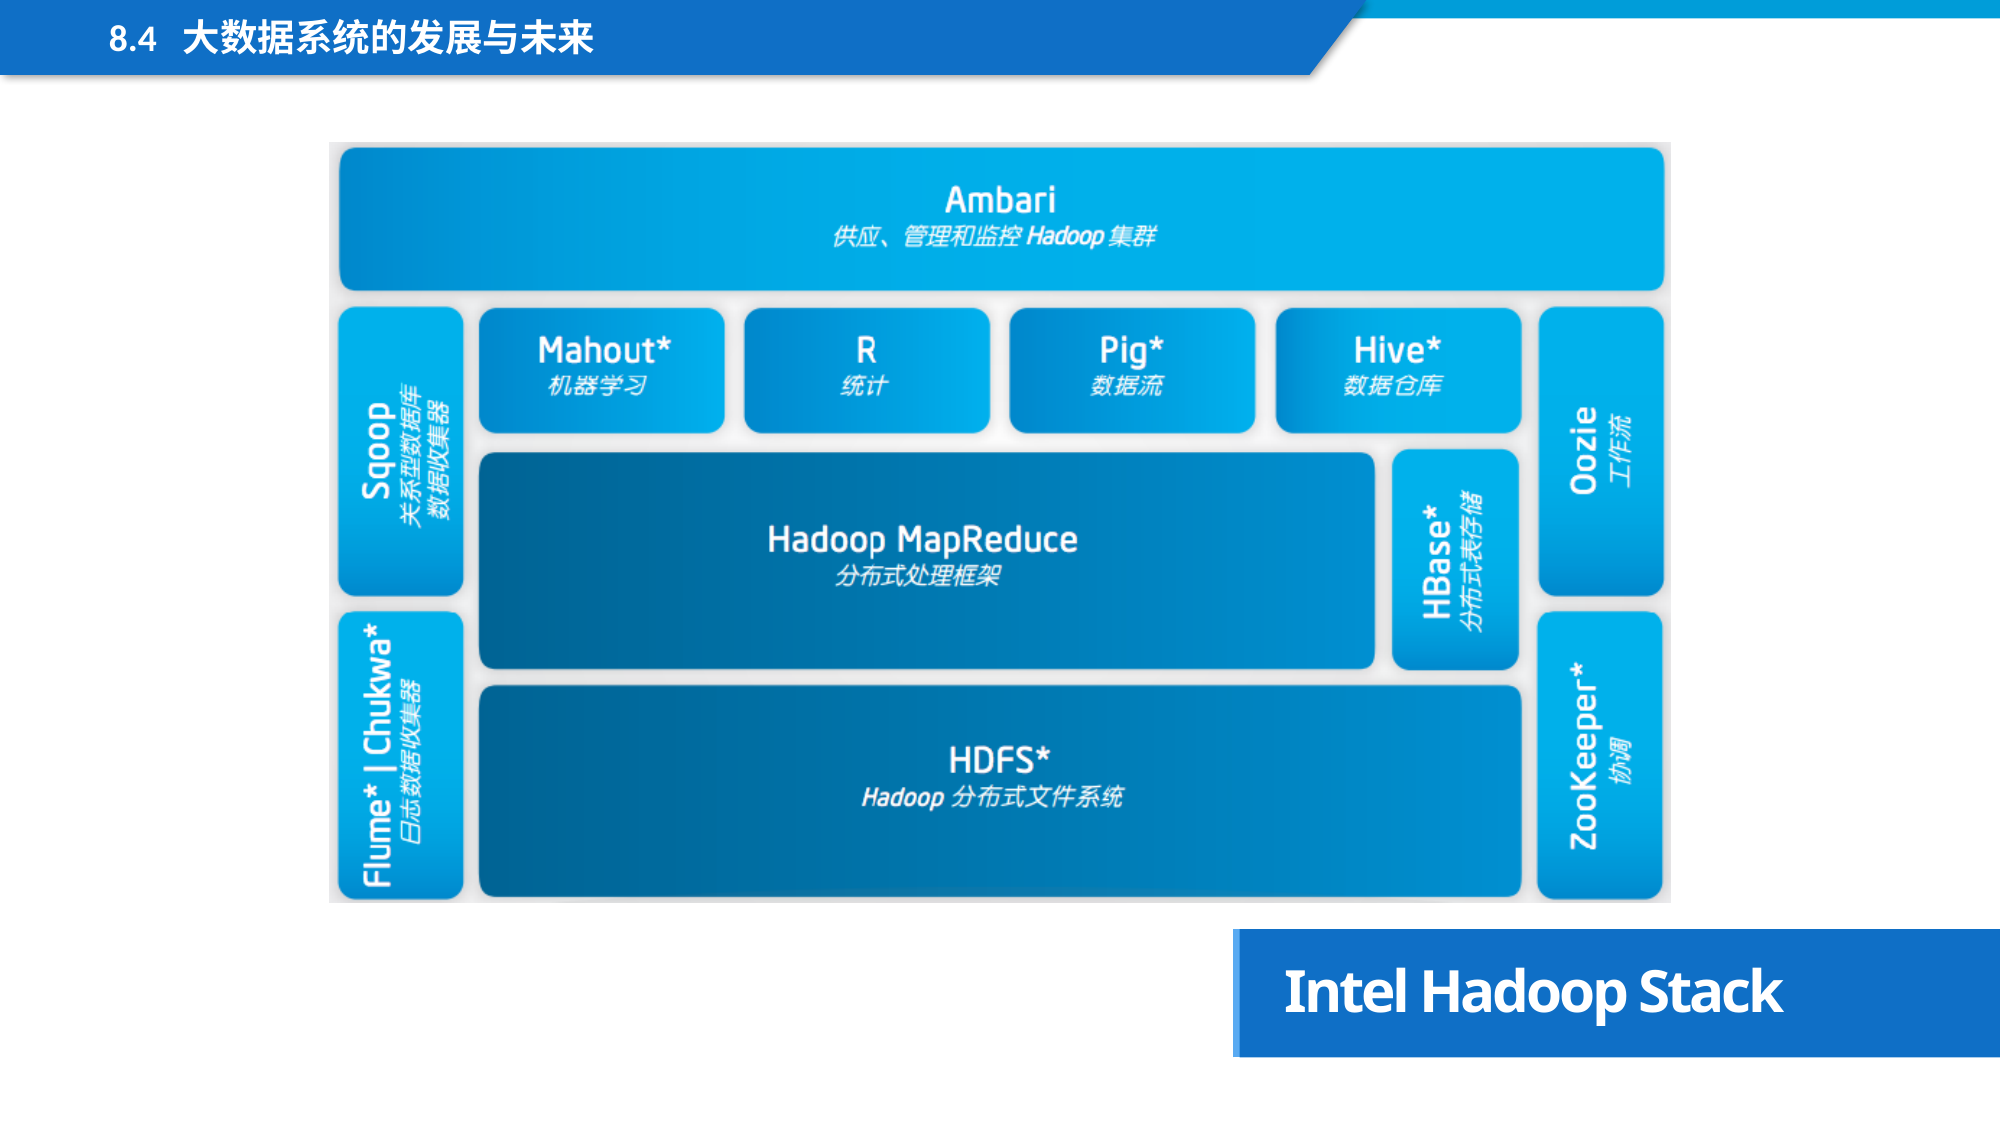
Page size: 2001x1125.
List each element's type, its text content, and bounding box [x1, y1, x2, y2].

picture [329, 142, 1671, 903]
list Intel Hadoop Stack [1239, 929, 2000, 1058]
list 8.4 大数据系统的发展与未来 [93, 11, 1138, 68]
